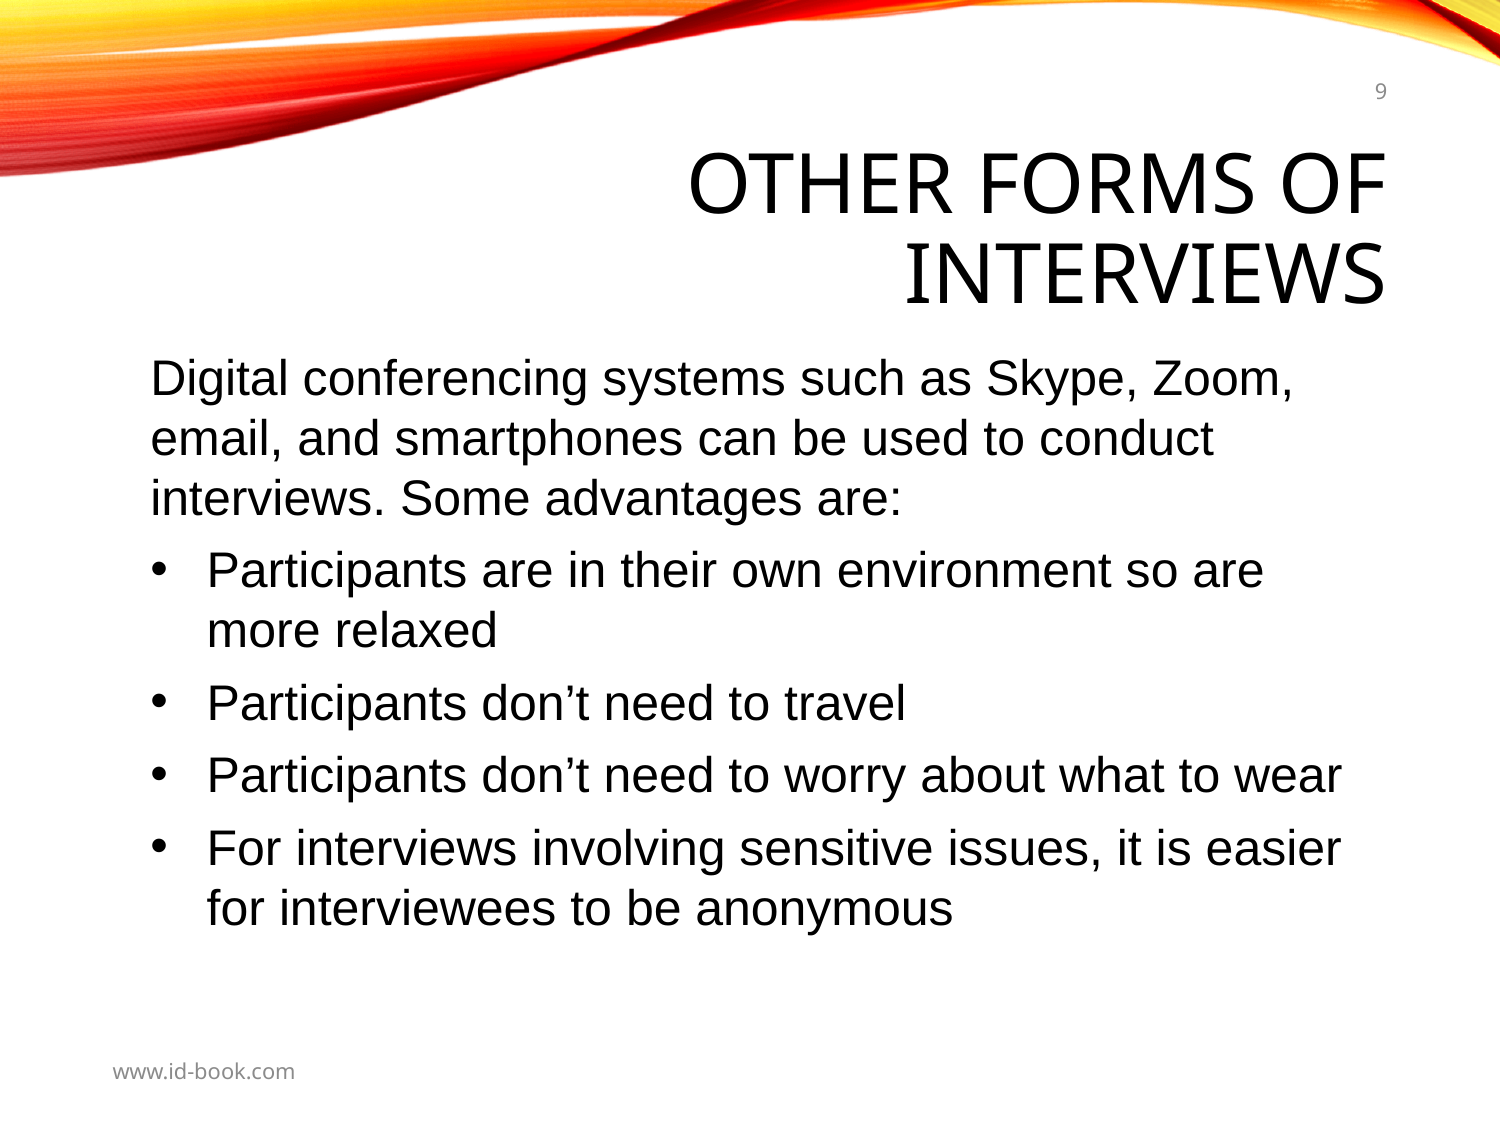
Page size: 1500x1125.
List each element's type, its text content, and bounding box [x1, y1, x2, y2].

picture [0, 0, 1500, 178]
text_box Digital conferencing systems such as Skype, Zoom, email, and smartphones can be used to conduct interviews. Some advantages are: Participants are in their own environment so are more relaxed Participants don’t need to travel Participants don’t need to worry about what to wear For interviews involving sensitive issues, it is easier for interviewees to be anonymous [135, 338, 1376, 943]
title Other forms of interviews [356, 125, 1403, 338]
footer www.id-book.com [97, 1042, 1030, 1103]
slide_number 9 [1078, 62, 1403, 123]
